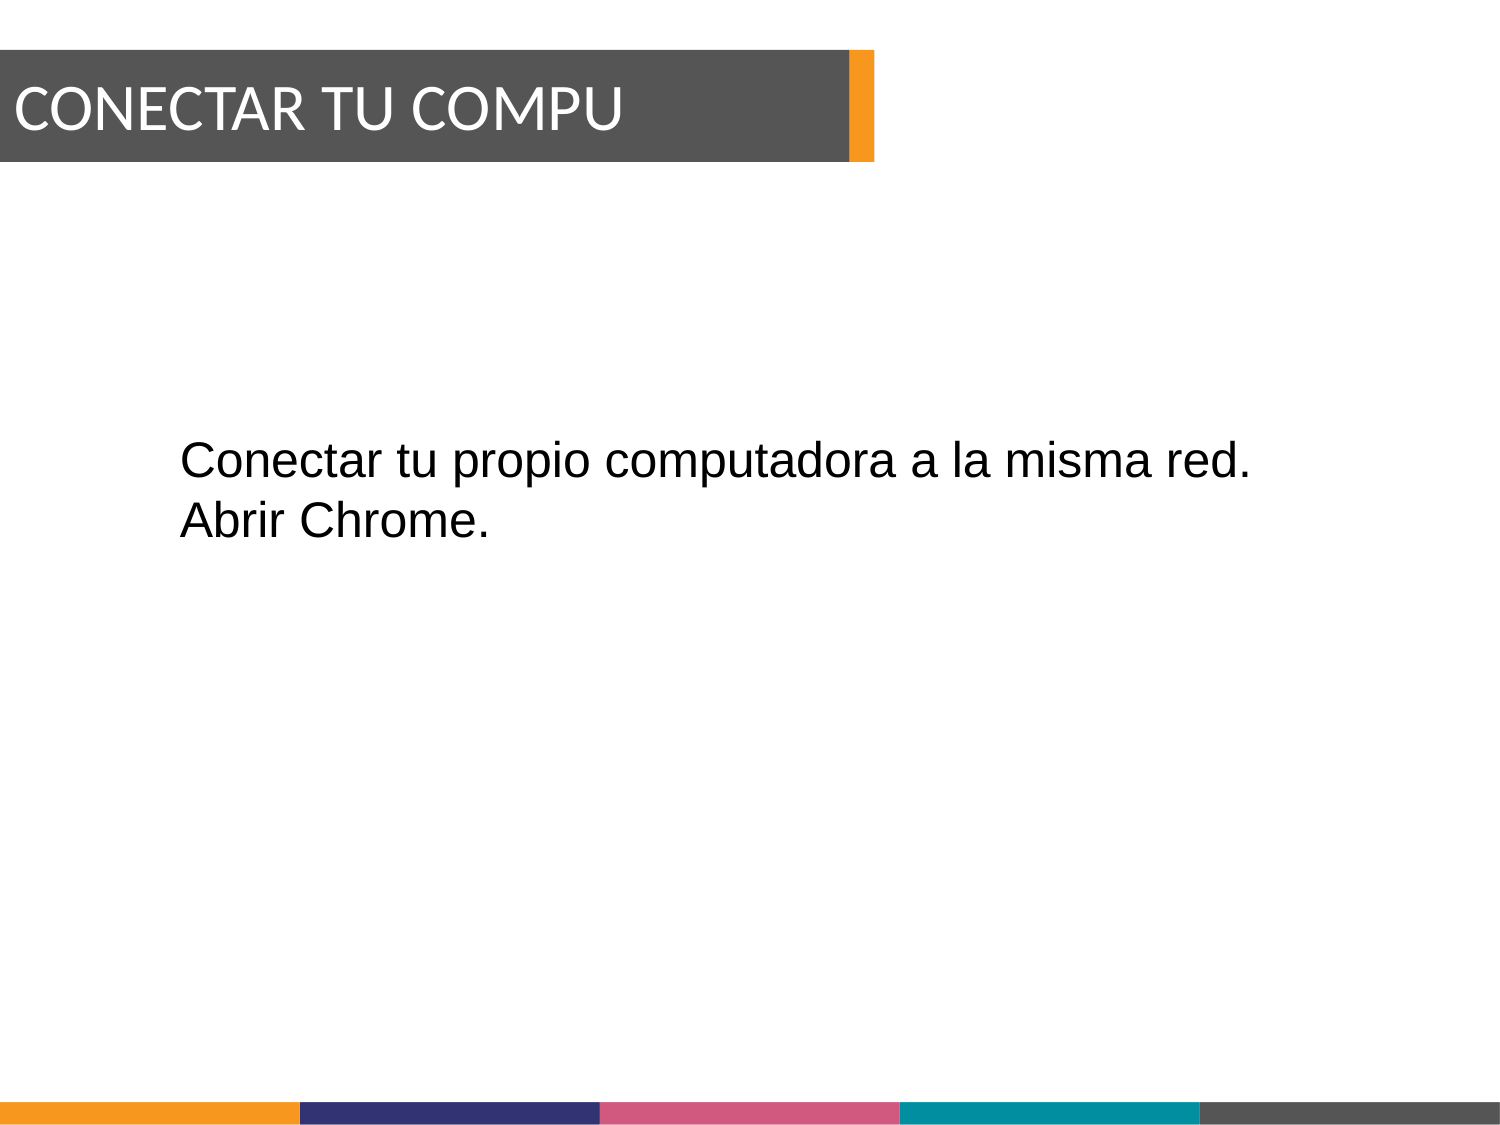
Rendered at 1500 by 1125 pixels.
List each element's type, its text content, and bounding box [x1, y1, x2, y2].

text_box CONECTAR TU COMPU [0, 45, 838, 162]
text_box Conectar tu propio computadora a la misma red. Abrir Chrome. [164, 419, 1380, 975]
text_box [838, 49, 849, 162]
text_box [849, 49, 875, 162]
